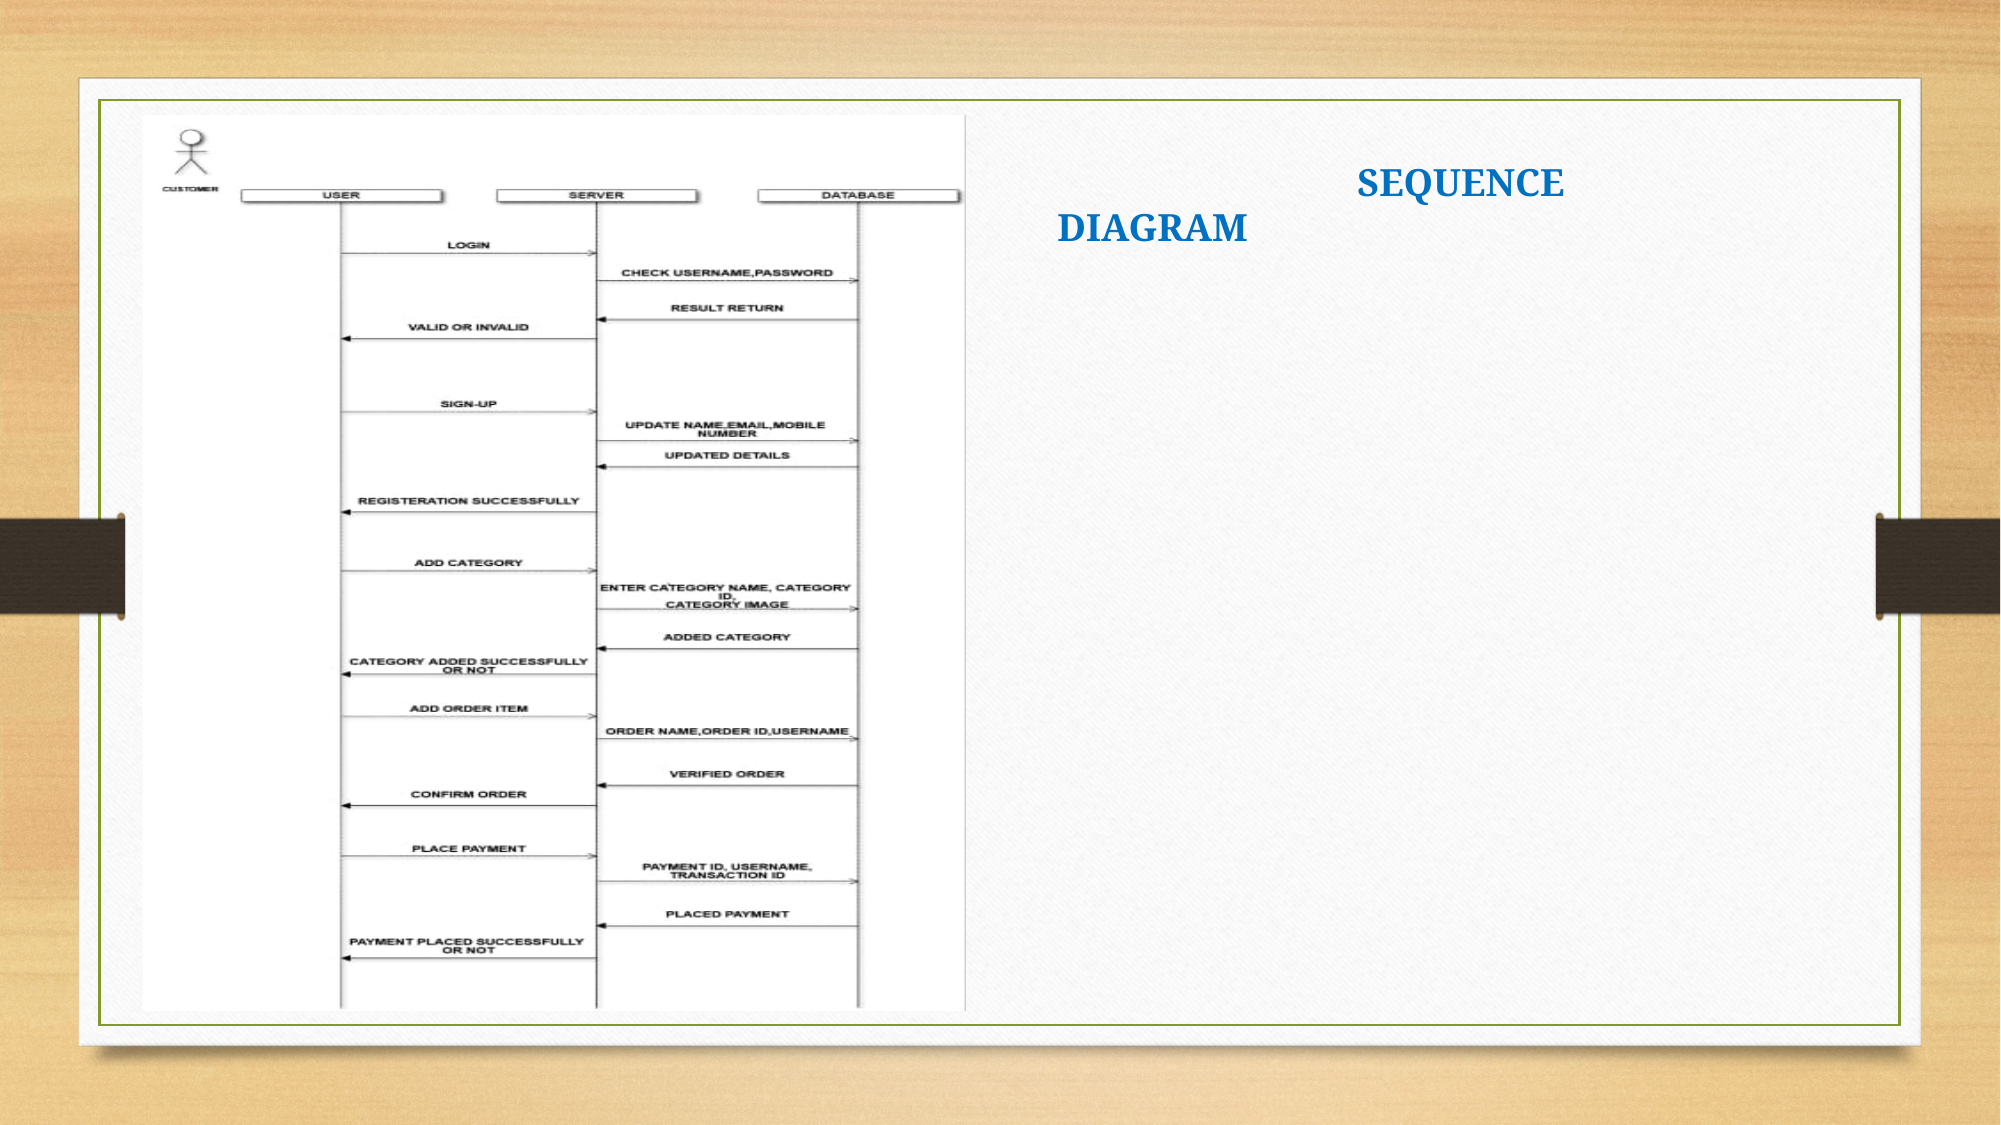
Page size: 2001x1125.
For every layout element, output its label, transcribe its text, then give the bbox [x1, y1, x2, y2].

text_box SEQUENCE DIAGRAM [1042, 151, 1693, 257]
picture [0, 0, 2001, 1125]
